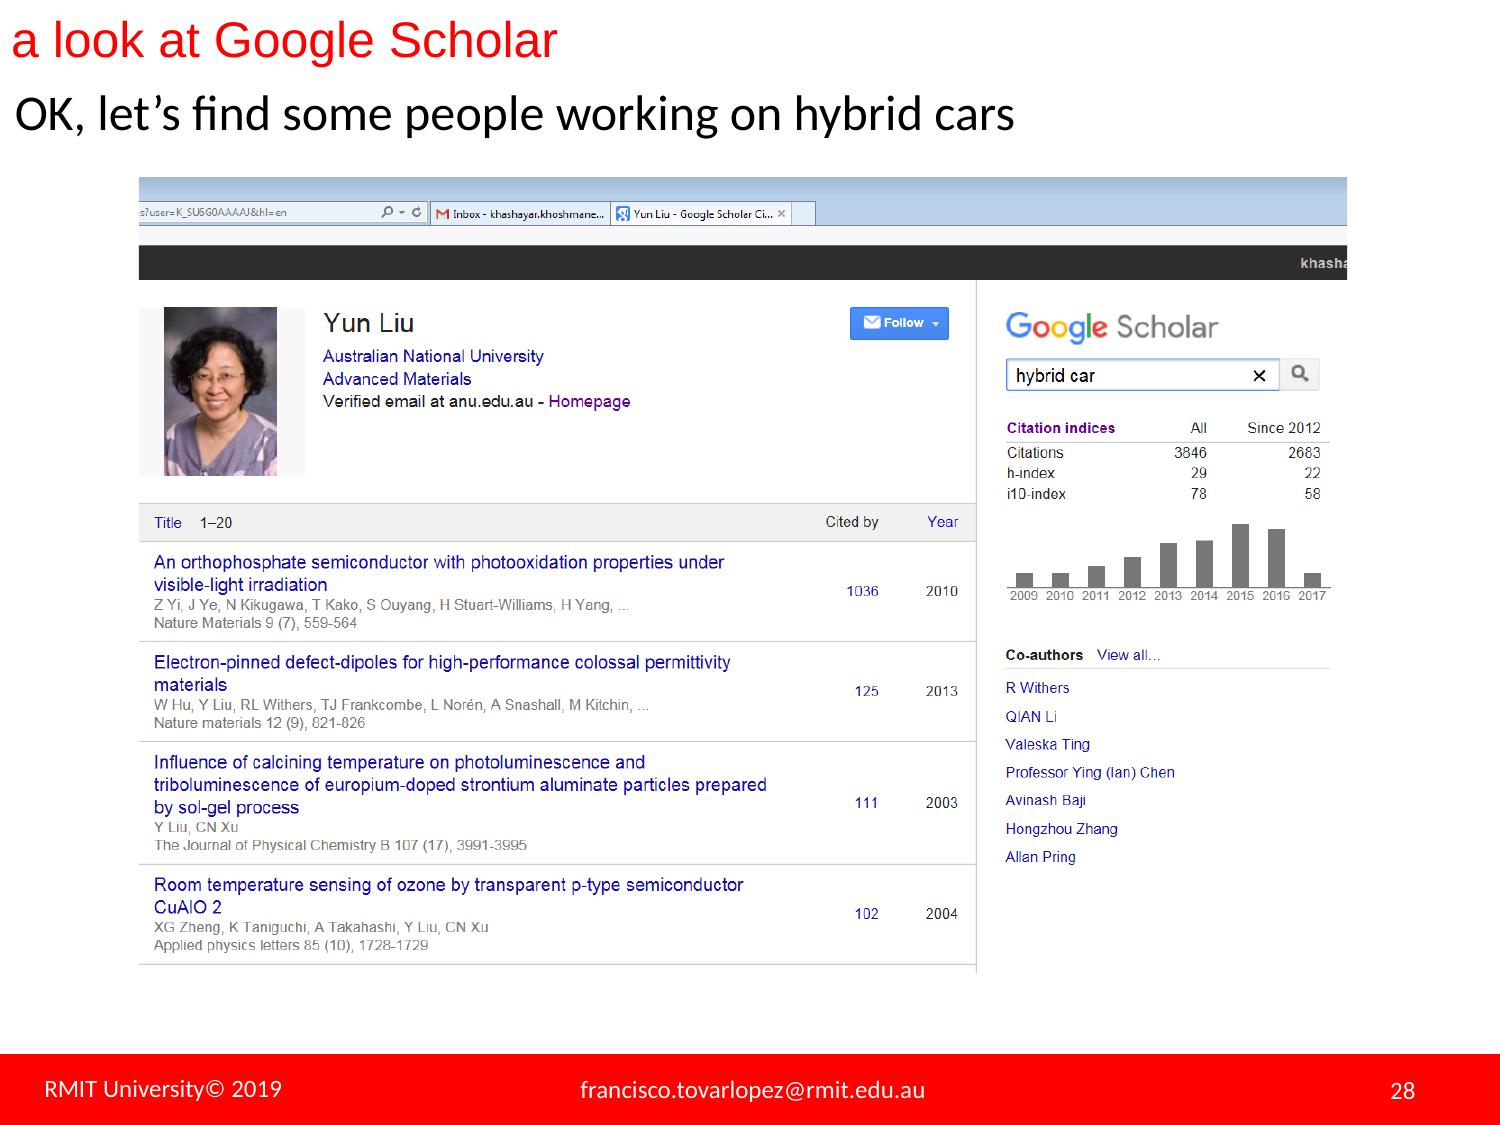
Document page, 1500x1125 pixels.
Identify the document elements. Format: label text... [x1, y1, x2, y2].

text_box francisco.tovarlopez@rmit.edu.au [439, 1071, 1068, 1107]
text_box OK, let’s find some people working on hybrid cars [0, 72, 1365, 148]
text_box Let’s take a look at Google Scholar [0, 0, 1044, 72]
picture [138, 176, 1348, 973]
text_box RMIT University© 2019 [29, 1069, 380, 1106]
text_box [0, 1052, 1500, 1125]
slide_number 28 [1080, 1071, 1431, 1108]
